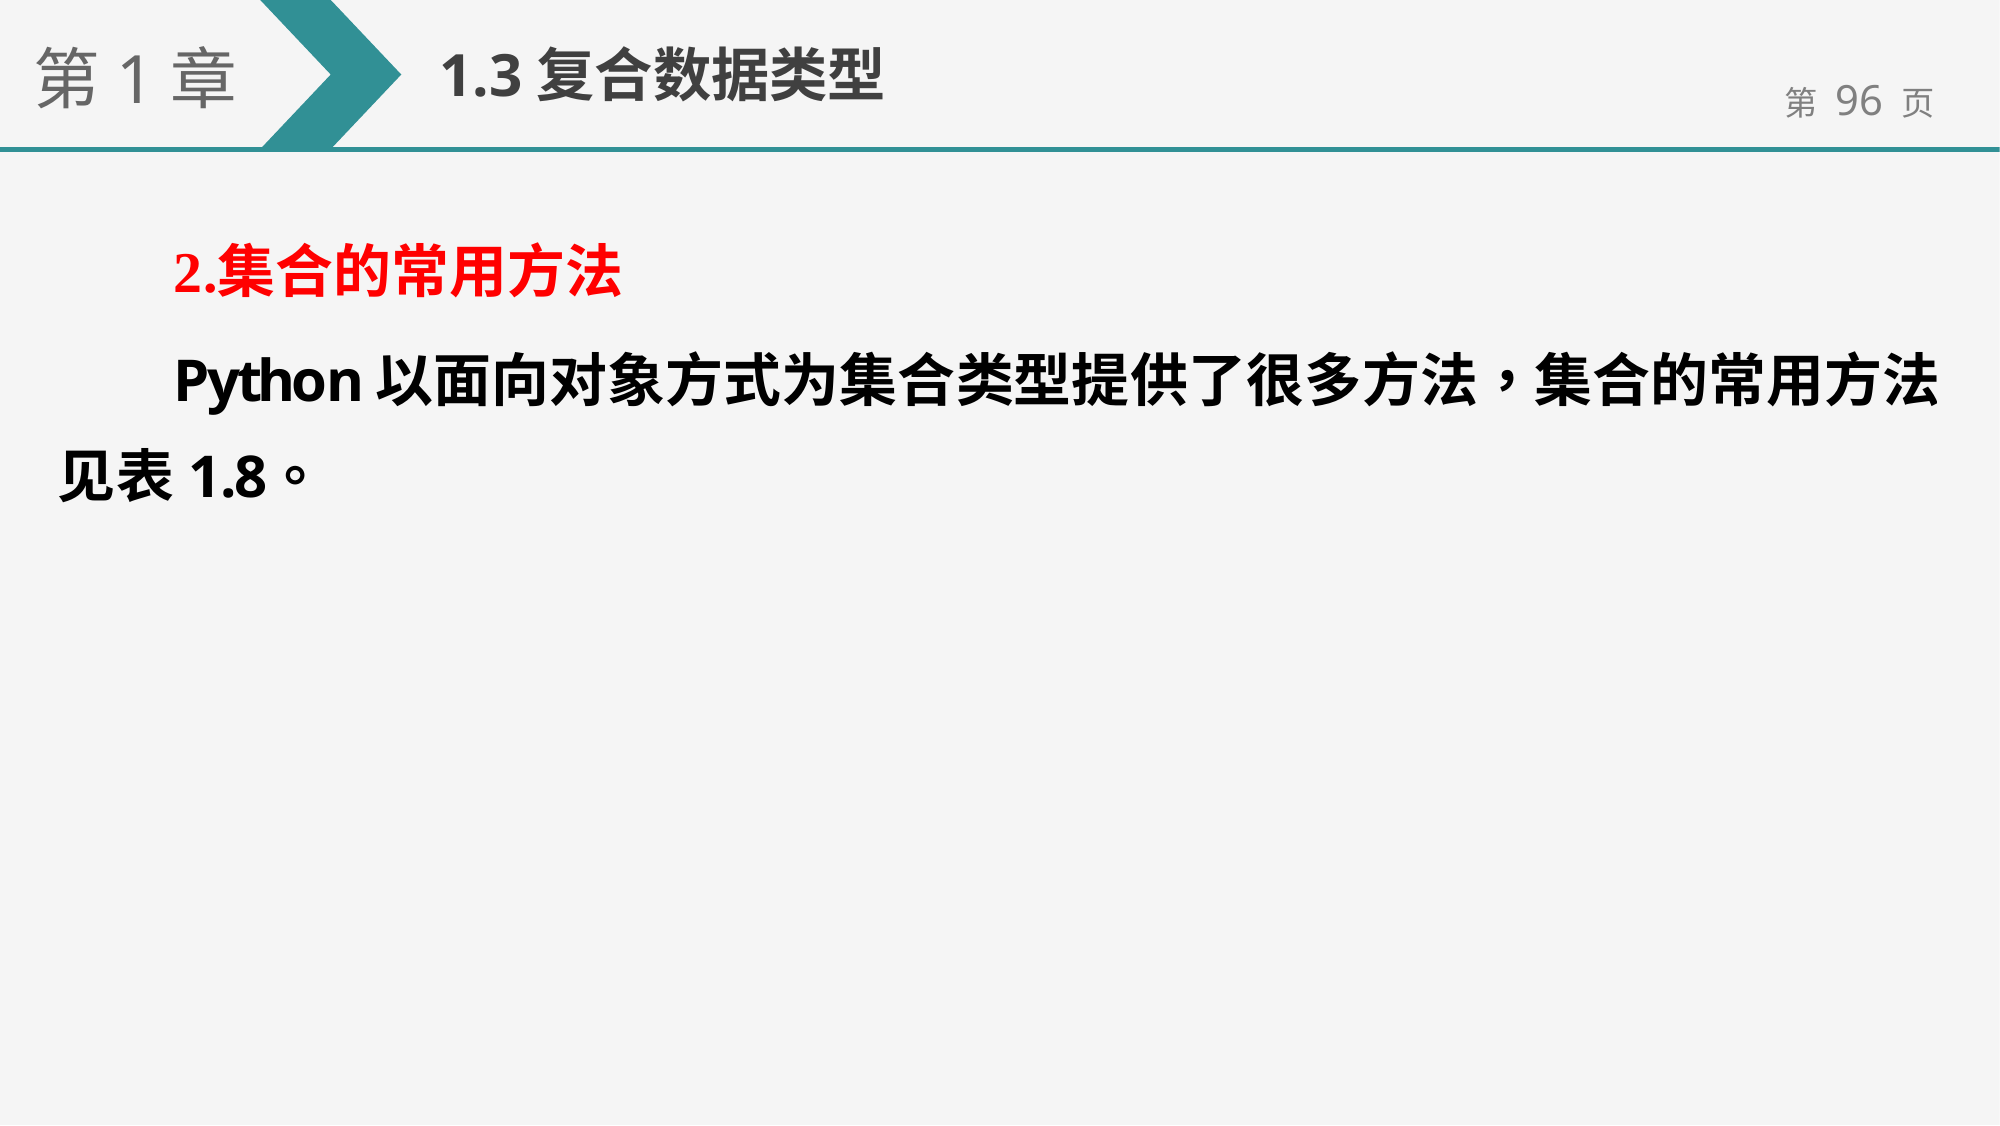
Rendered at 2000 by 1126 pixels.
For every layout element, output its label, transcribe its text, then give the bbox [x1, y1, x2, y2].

text_box 1.3复合数据类型 [424, 31, 1366, 116]
text_box 第1章 [19, 29, 253, 125]
text_box [258, 0, 403, 148]
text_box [57, 217, 1937, 861]
